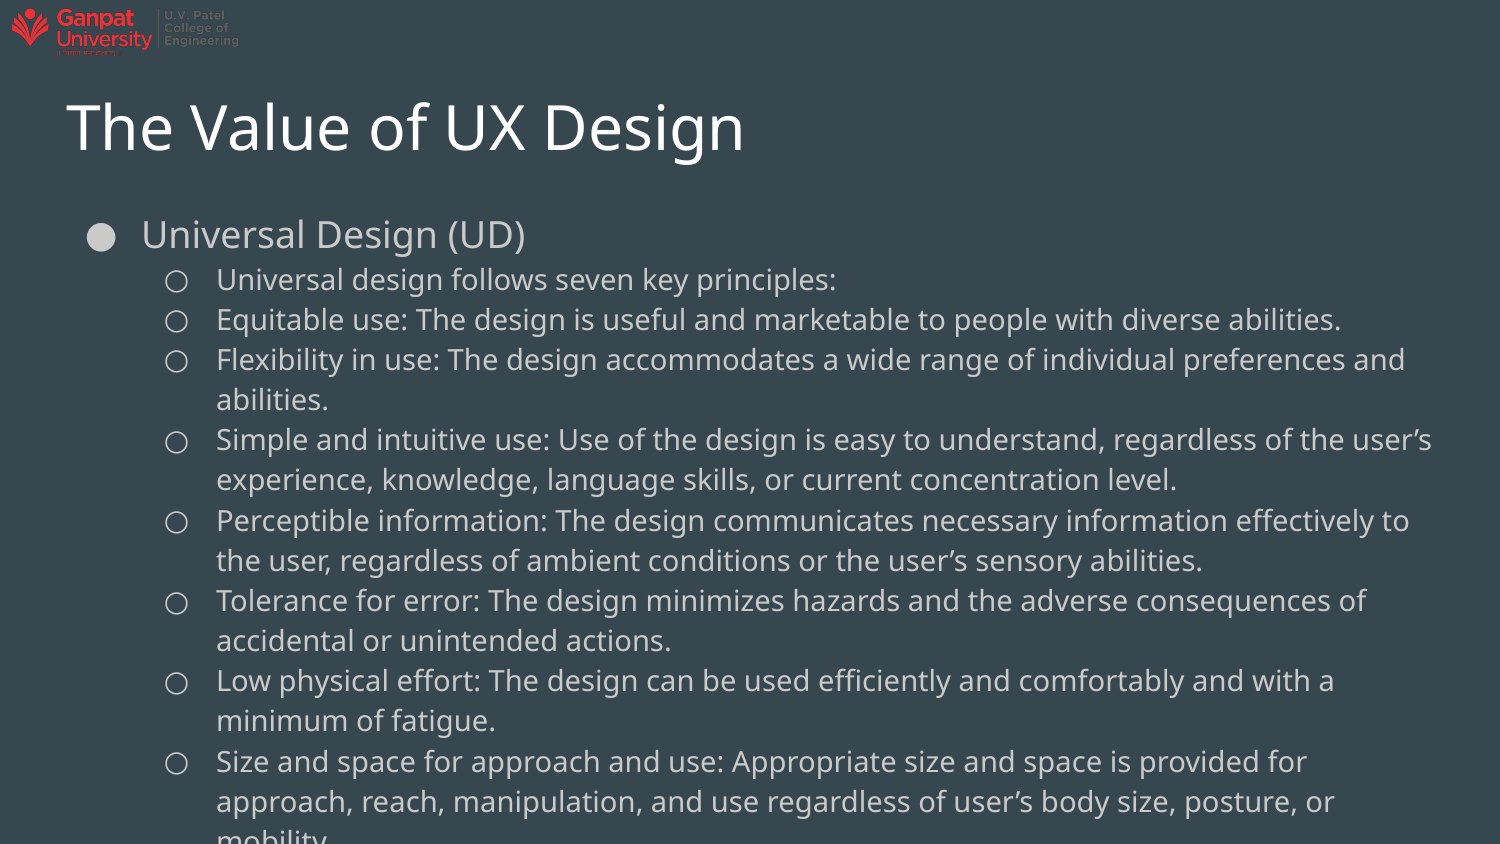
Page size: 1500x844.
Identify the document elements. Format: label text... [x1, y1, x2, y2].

picture [0, 0, 254, 65]
title The Value of UX Design [51, 72, 1449, 167]
list Universal Design (UD) Universal design follows seven key principles: Equitable use: The design is useful and marketable to people with diverse abilities. Flexibility in use: The design accommodates a wide range of individual preferences and abilities. Simple and intuitive use: Use of the design is easy to understand, regardless of the user’s experience, knowledge, language skills, or current concentration level. Perceptible information: The design communicates necessary information effectively to the user, regardless of ambient conditions or the user’s sensory abilities. Tolerance for error: The design minimizes hazards and the adverse consequences of accidental or unintended actions. Low physical effort: The design can be used efficiently and comfortably and with a minimum of fatigue. Size and space for approach and use: Appropriate size and space is provided for approach, reach, manipulation, and use regardless of user’s body size, posture, or mobility. Good Design Is Good Business [51, 189, 1449, 750]
